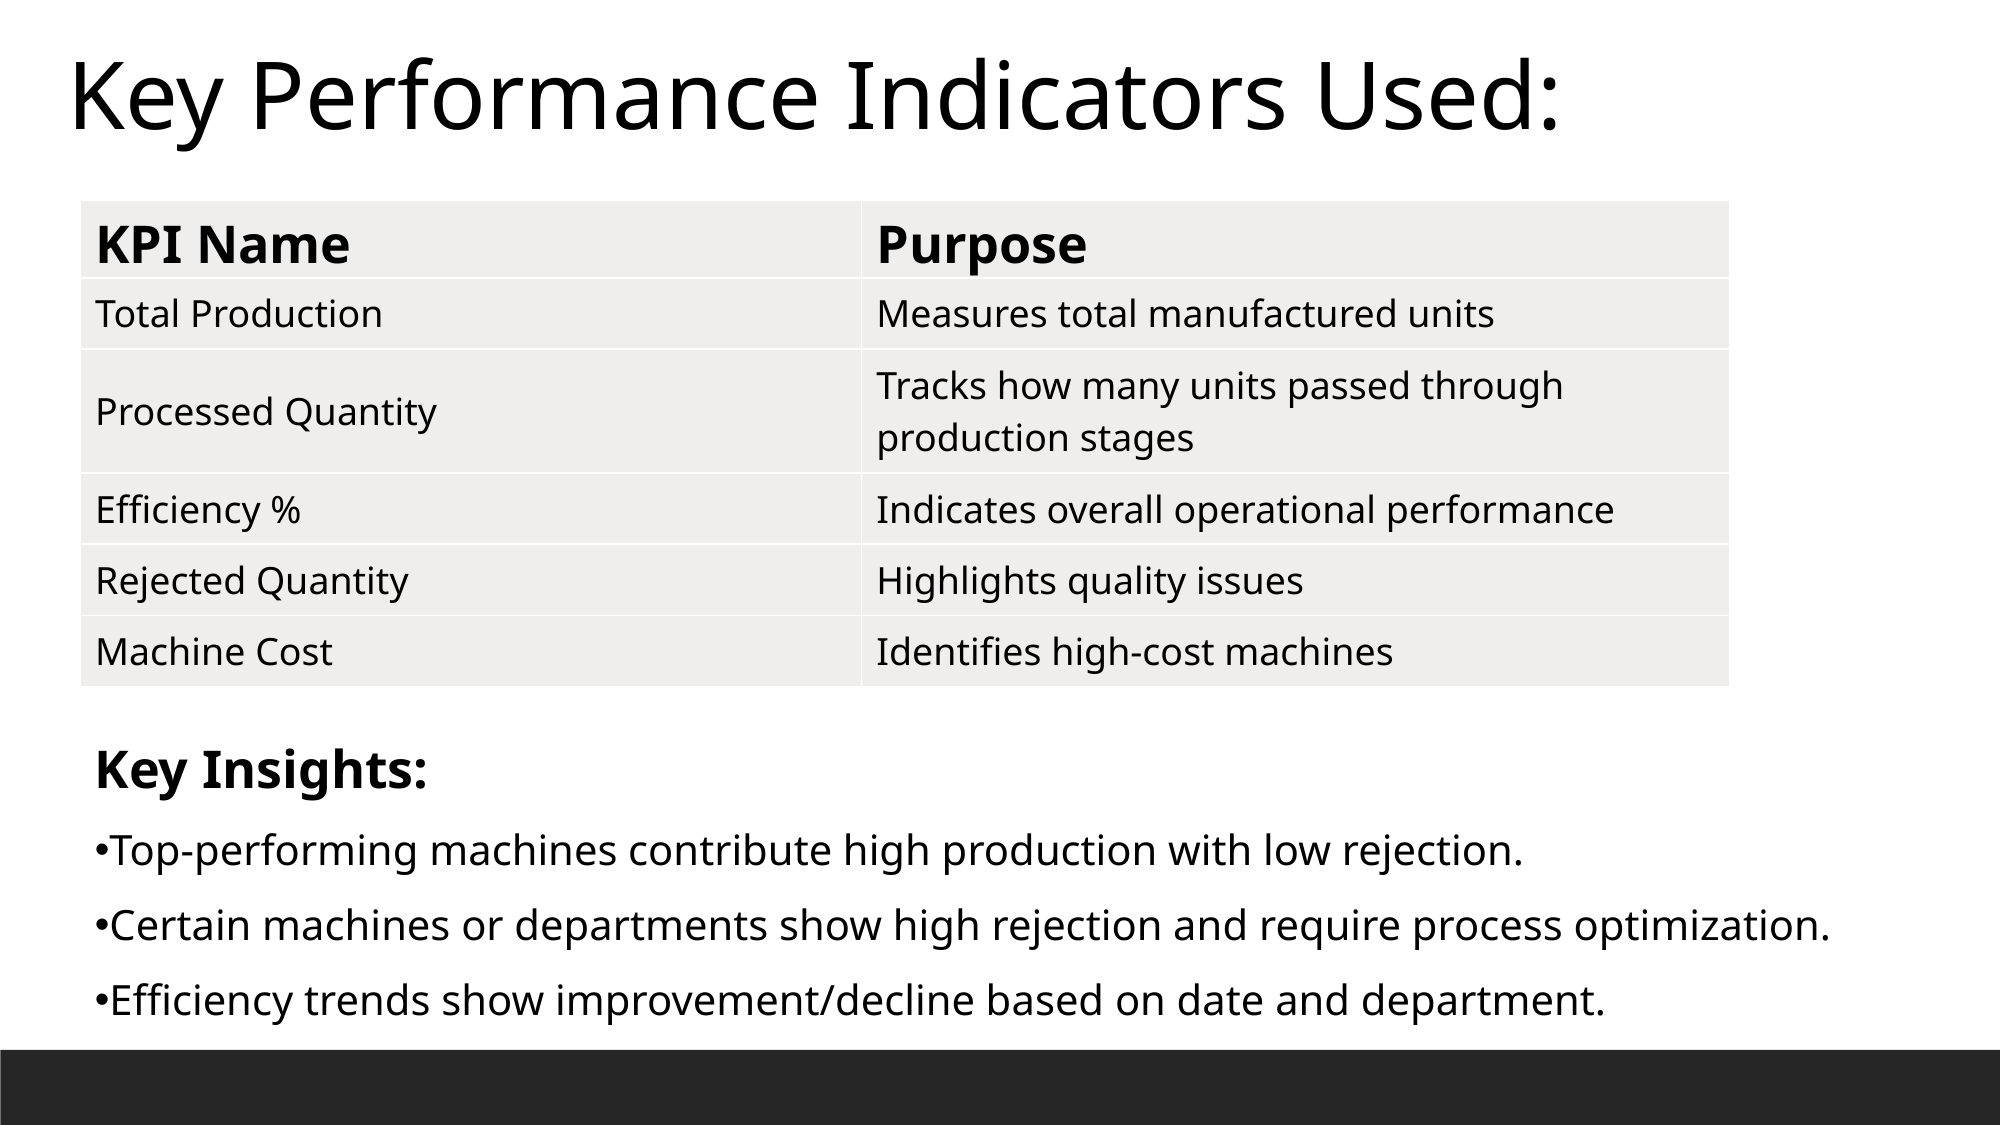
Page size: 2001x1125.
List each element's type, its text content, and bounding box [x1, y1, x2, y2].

table_cell Highlights quality issues [862, 545, 1729, 615]
table_cell Indicates overall operational performance [862, 474, 1729, 543]
text_box Key Performance Indicators Used: [52, 28, 2000, 156]
text_box Key Insights: Top-performing machines contribute high production with low rejection. Certain machines or departments show high rejection and require process optimization. Efficiency trends show improvement/decline based on date and department. [80, 729, 1904, 1077]
table_header KPI Name [81, 201, 861, 277]
table_cell Identifies high-cost machines [862, 616, 1729, 686]
table_cell Rejected Quantity [81, 545, 861, 615]
table_cell Machine Cost [81, 616, 861, 686]
table_cell Tracks how many units passed through production stages [862, 350, 1729, 472]
table_cell Efficiency % [81, 474, 861, 543]
table_header Purpose [862, 201, 1729, 277]
table_cell Measures total manufactured units [862, 279, 1729, 348]
table_cell Total Production [81, 279, 861, 348]
table_cell Processed Quantity [81, 350, 861, 472]
